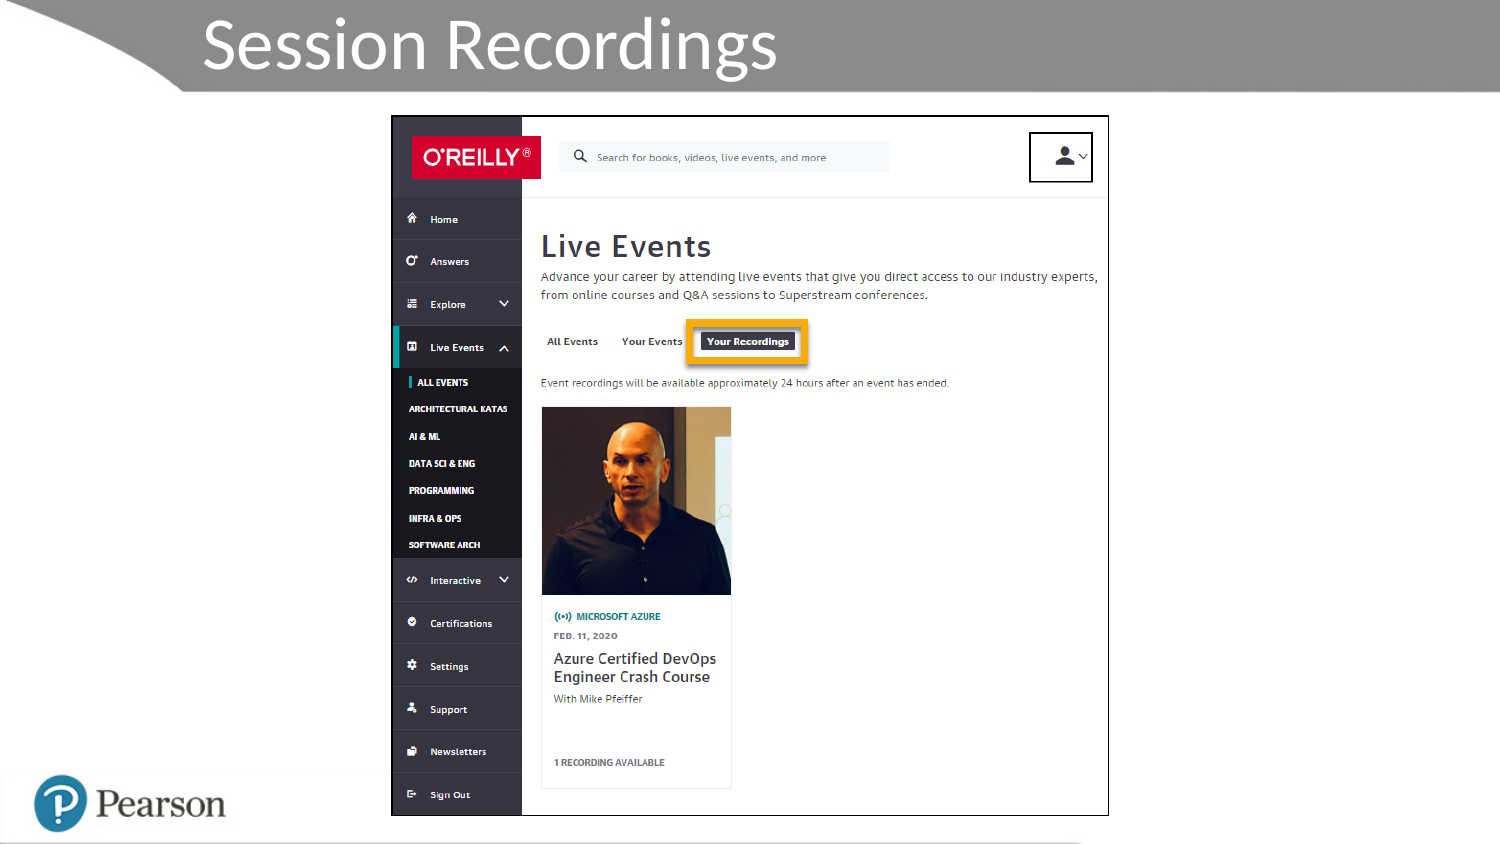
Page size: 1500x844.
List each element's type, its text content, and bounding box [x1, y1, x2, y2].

title Session Recordings [187, 0, 1426, 79]
picture [0, 0, 1500, 844]
